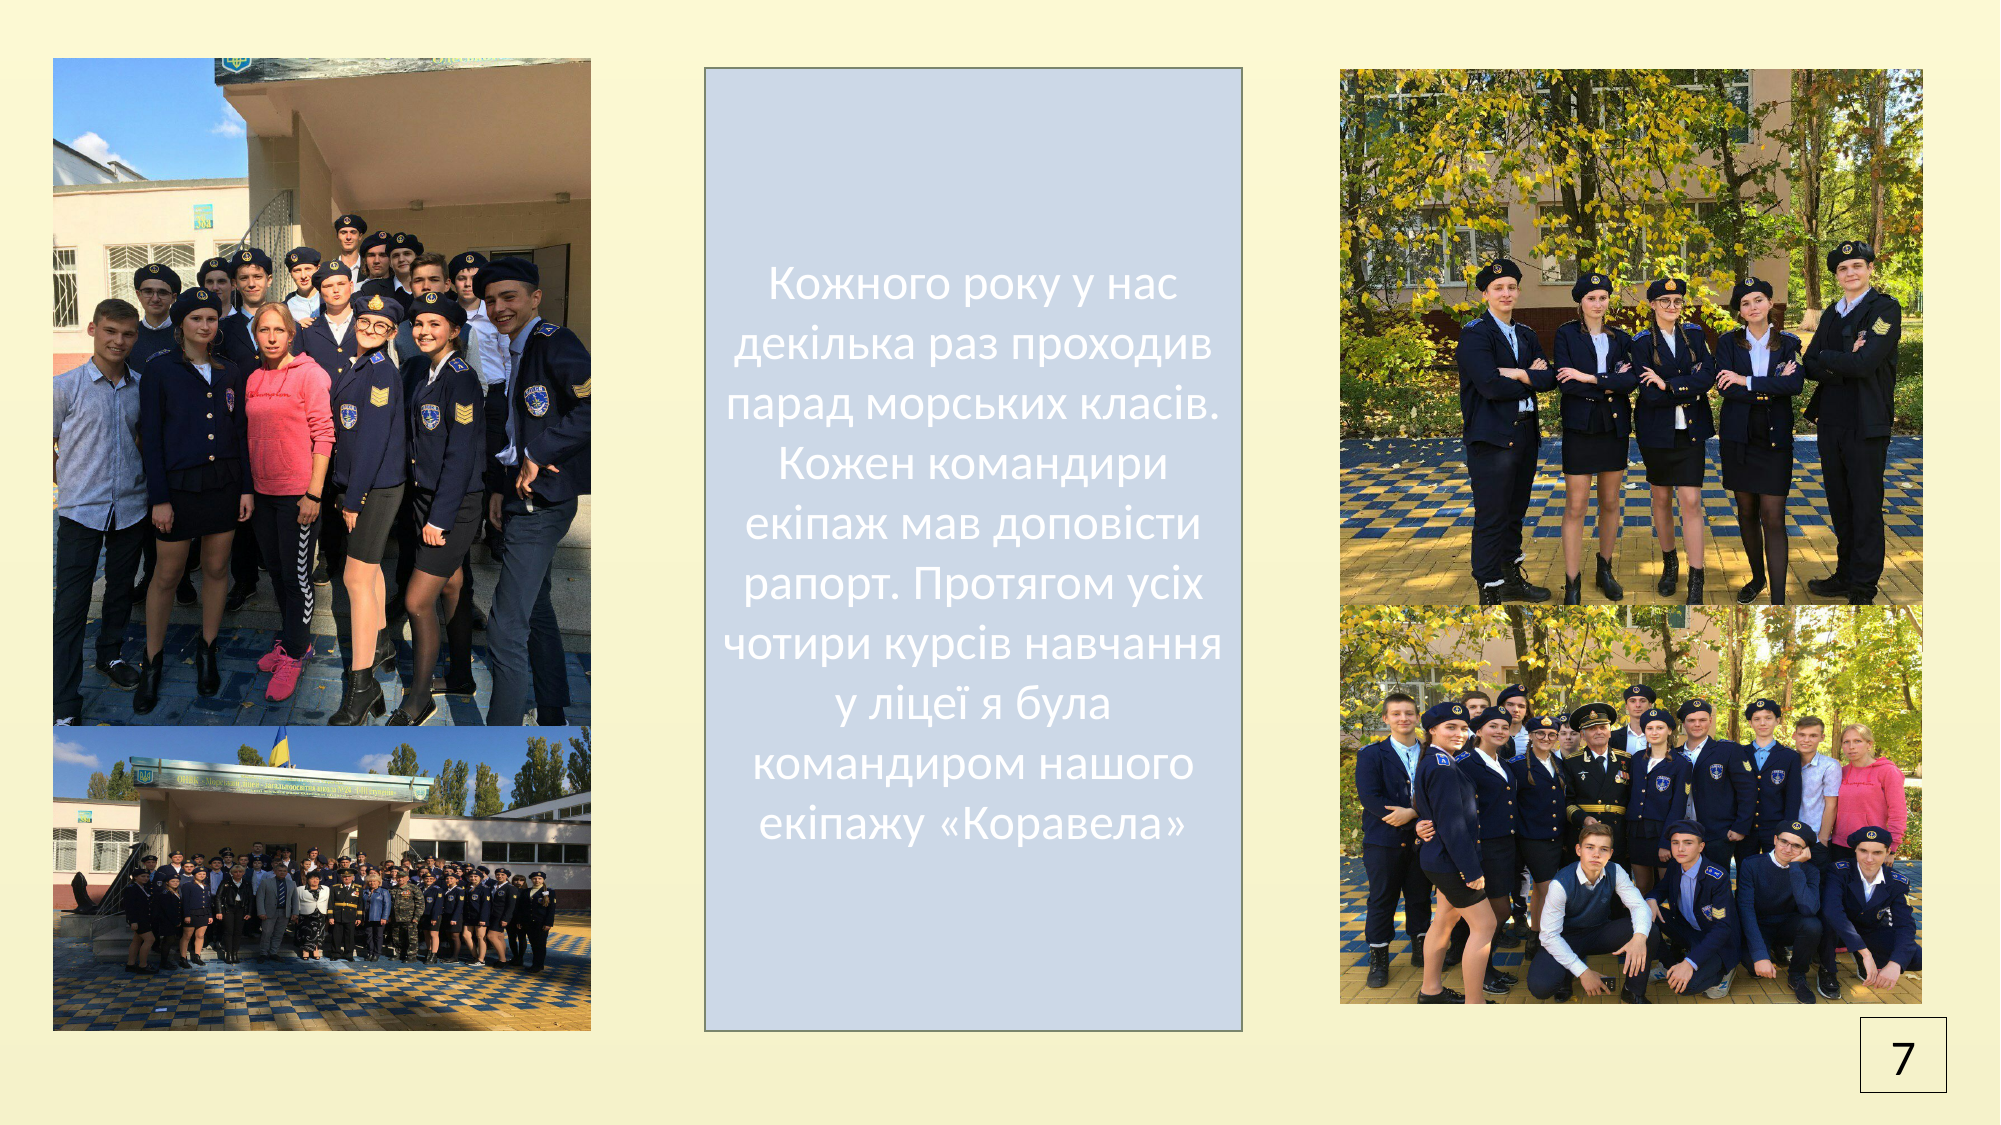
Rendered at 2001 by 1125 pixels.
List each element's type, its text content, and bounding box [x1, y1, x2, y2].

picture [53, 58, 591, 1031]
text_box 7 [1860, 1017, 1947, 1093]
text_box Кожного року у нас декілька раз проходив парад морських класів. Кожен командири екіпаж мав доповісти рапорт. Протягом усіх чотири курсів навчання у ліцеї я була командиром нашого екіпажу «Коравела» [704, 67, 1243, 1032]
picture [1340, 69, 1923, 1004]
